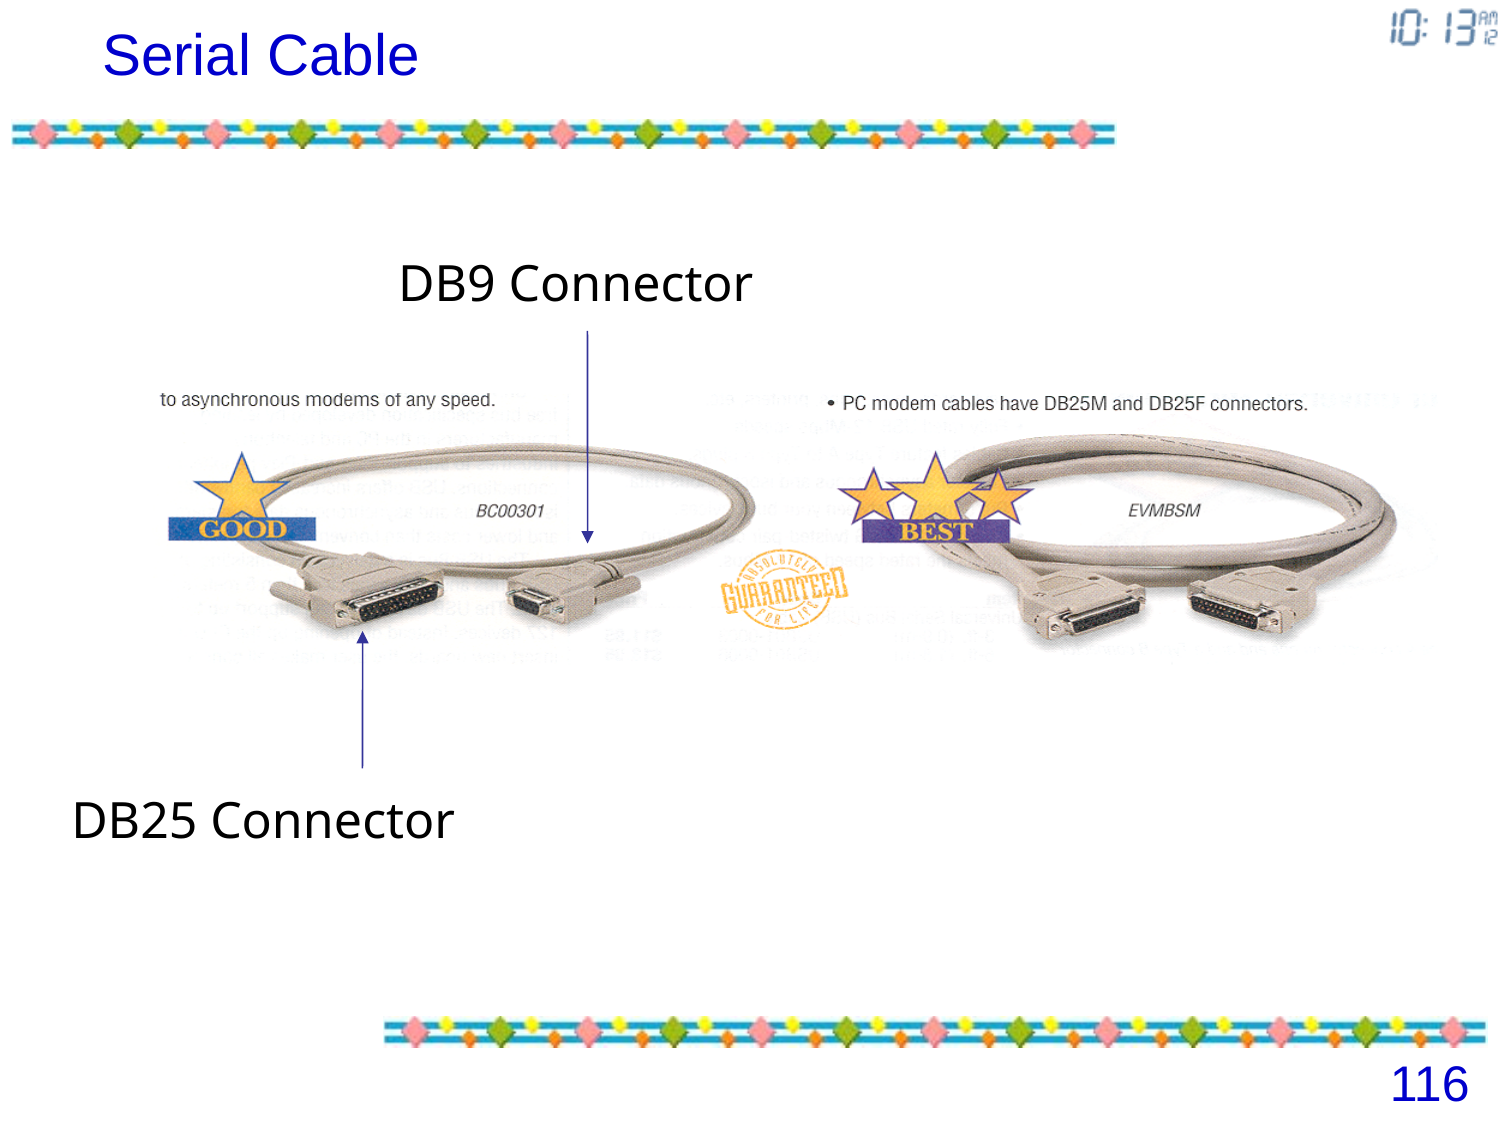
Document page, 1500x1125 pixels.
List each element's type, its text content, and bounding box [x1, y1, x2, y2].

text_box DB25 Connector [56, 781, 470, 856]
picture [11, 119, 1117, 149]
picture [1371, 0, 1500, 56]
text_box DB9 Connector [383, 243, 769, 319]
picture [149, 393, 1438, 665]
picture [383, 1016, 1488, 1048]
title Serial Cable [87, 12, 938, 93]
